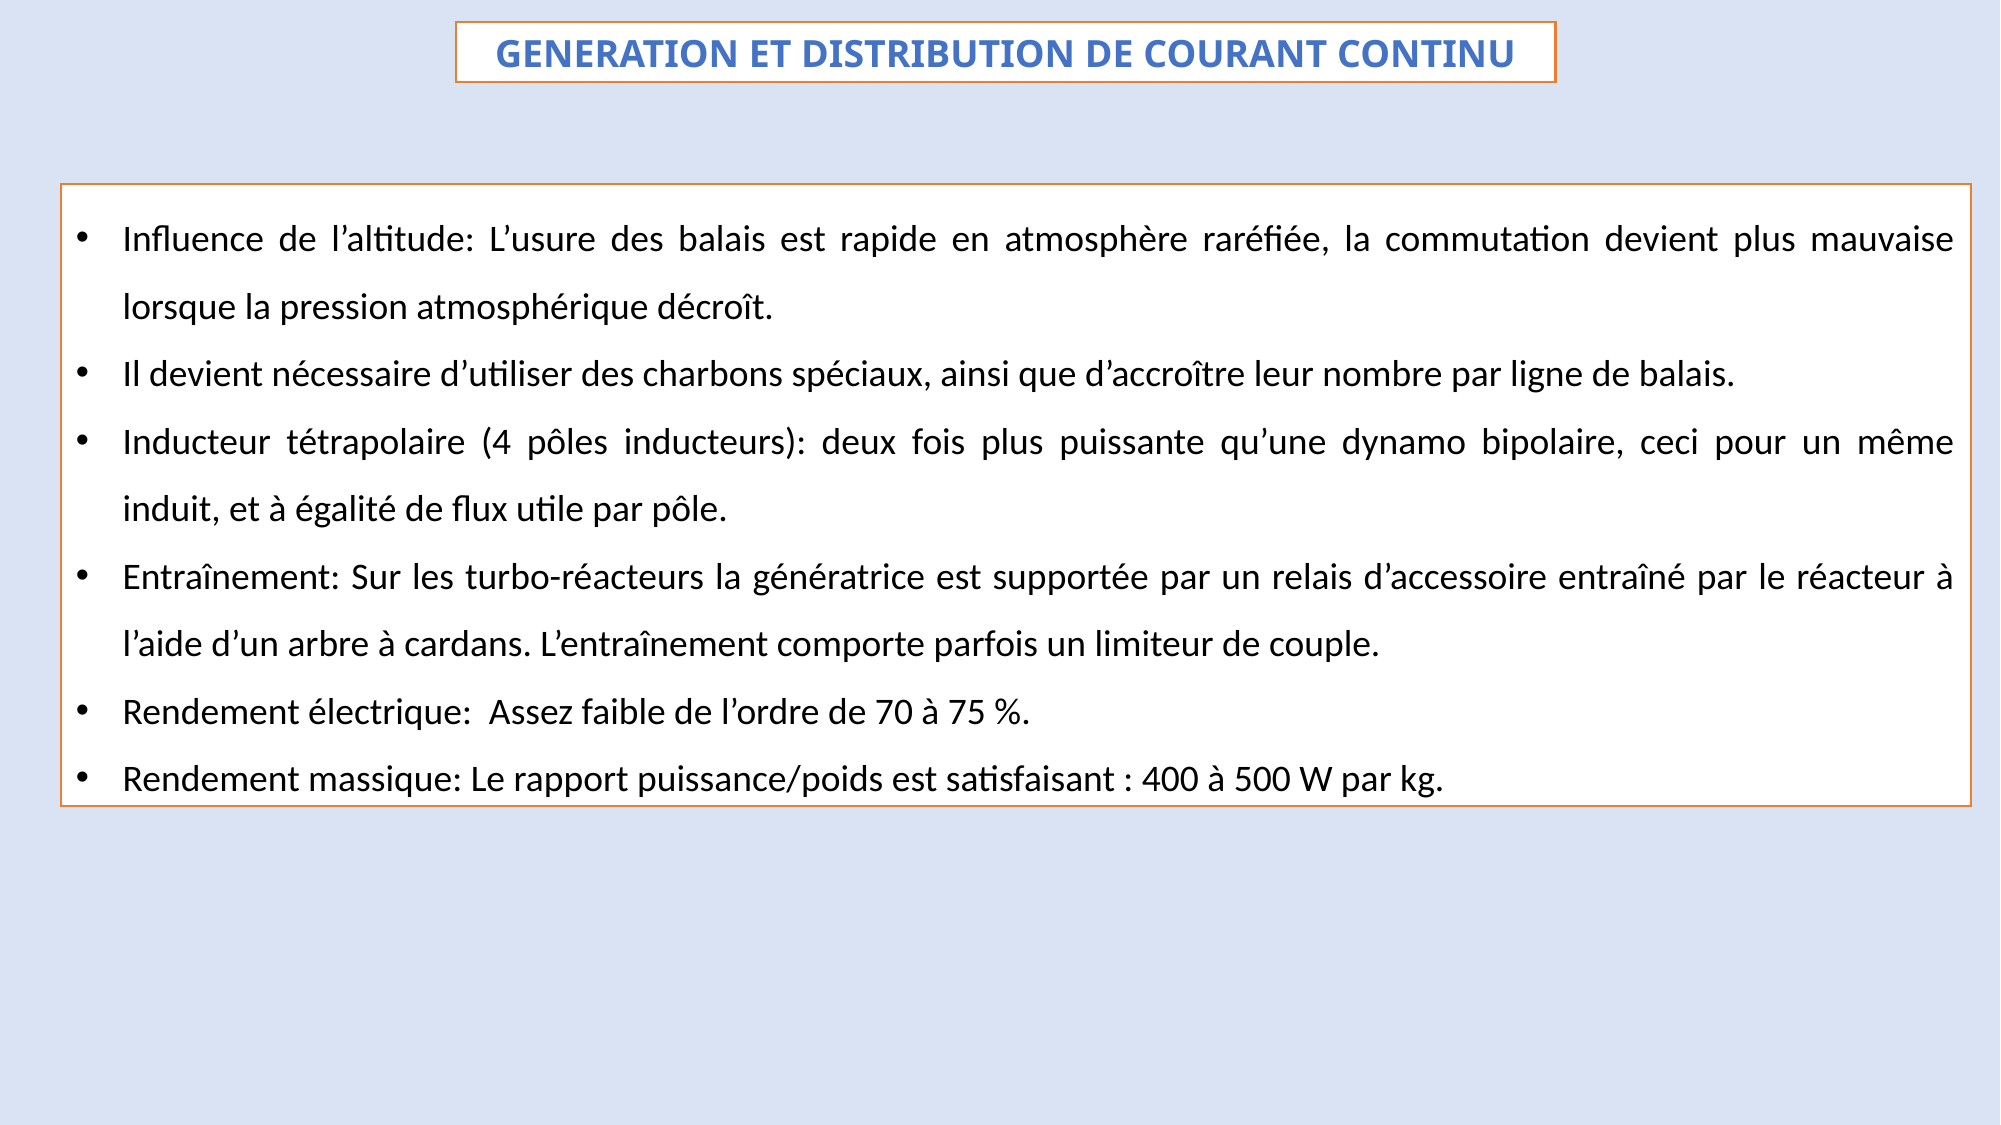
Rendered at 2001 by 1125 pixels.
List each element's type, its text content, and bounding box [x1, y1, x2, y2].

text_box GENERATION ET DISTRIBUTION DE COURANT CONTINU [455, 21, 1557, 83]
text_box Influence de l’altitude: L’usure des balais est rapide en atmosphère raréfiée, la commutation devient plus mauvaise lorsque la pression atmosphérique décroît. Il devient nécessaire d’utiliser des charbons spéciaux, ainsi que d’accroître leur nombre par ligne de balais. Inducteur tétrapolaire (4 pôles inducteurs): deux fois plus puissante qu’une dynamo bipolaire, ceci pour un même induit, et à égalité de flux utile par pôle. Entraînement: Sur les turbo-réacteurs la génératrice est supportée par un relais d’accessoire entraîné par le réacteur à l’aide d’un arbre à cardans. L’entraînement comporte parfois un limiteur de couple. Rendement électrique: Assez faible de l’ordre de 70 à 75 %. Rendement massique: Le rapport puissance/poids est satisfaisant : 400 à 500 W par kg. [60, 183, 1972, 807]
